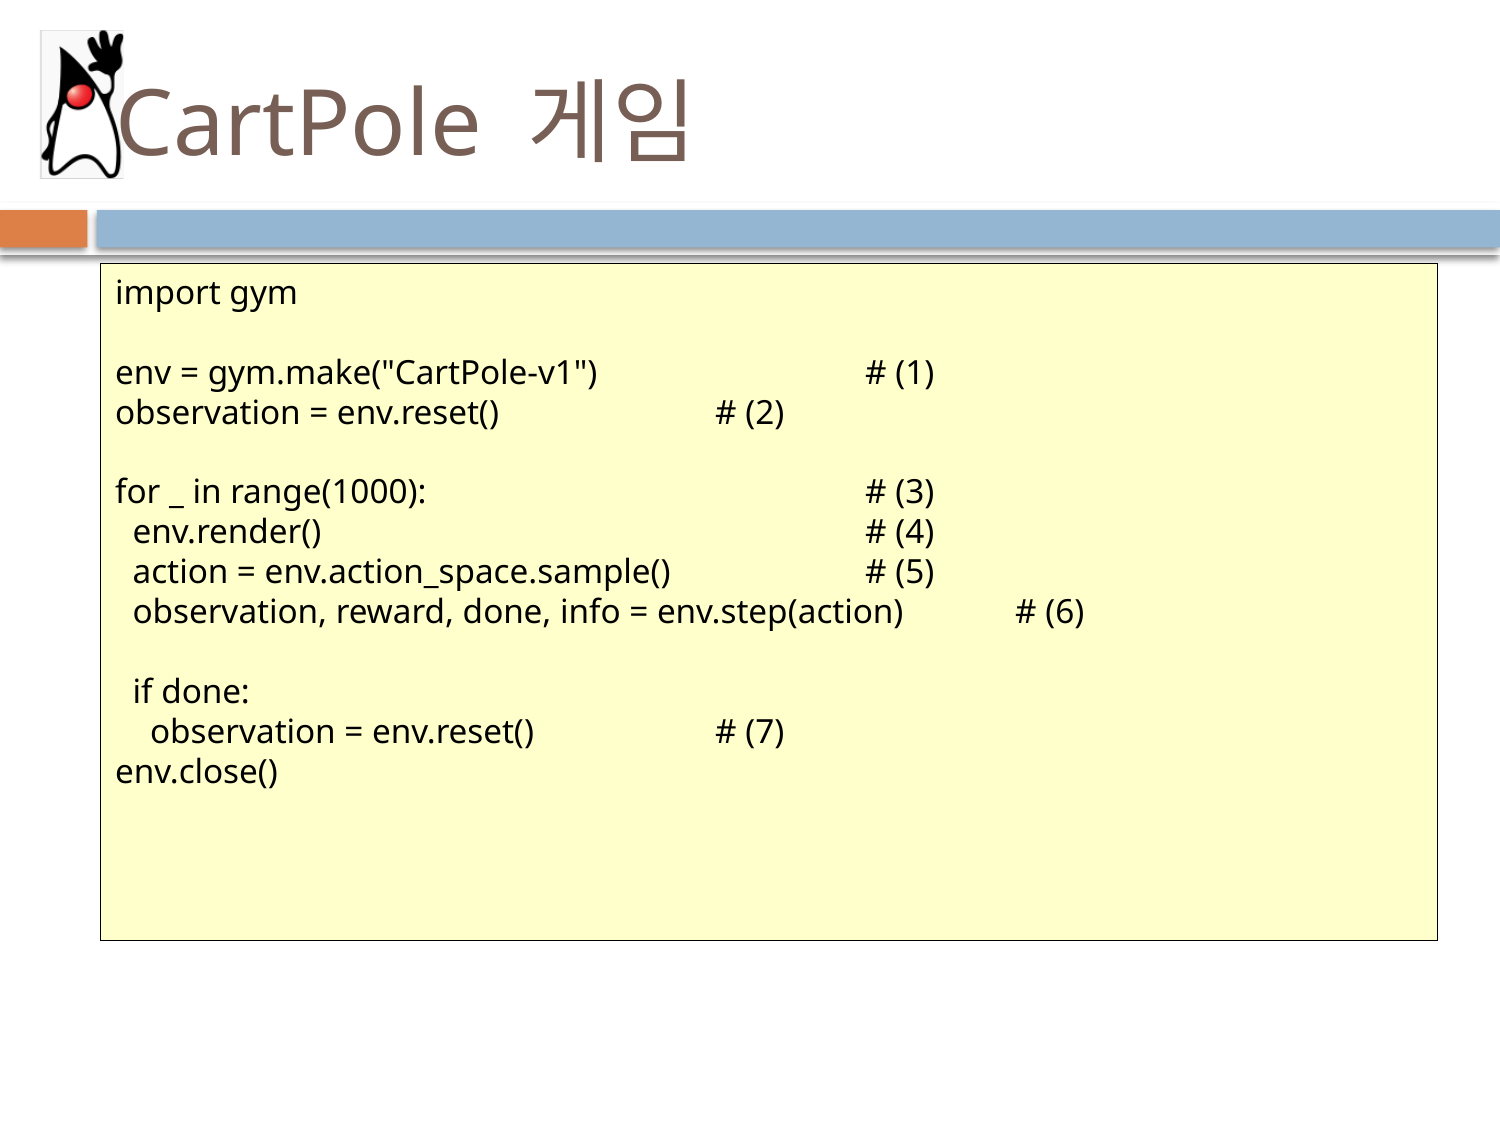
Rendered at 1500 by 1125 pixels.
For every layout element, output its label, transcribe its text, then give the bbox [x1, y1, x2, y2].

text_box import gym env = gym.make("CartPole-v1") # (1) observation = env.reset() # (2) for _ in range(1000): # (3) env.render() # (4) action = env.action_space.sample() # (5) observation, reward, done, info = env.step(action) # (6) if done: observation = env.reset() # (7) env.close() [100, 263, 1438, 941]
picture [39, 30, 124, 179]
title CartPole 게임 [100, 37, 1438, 200]
